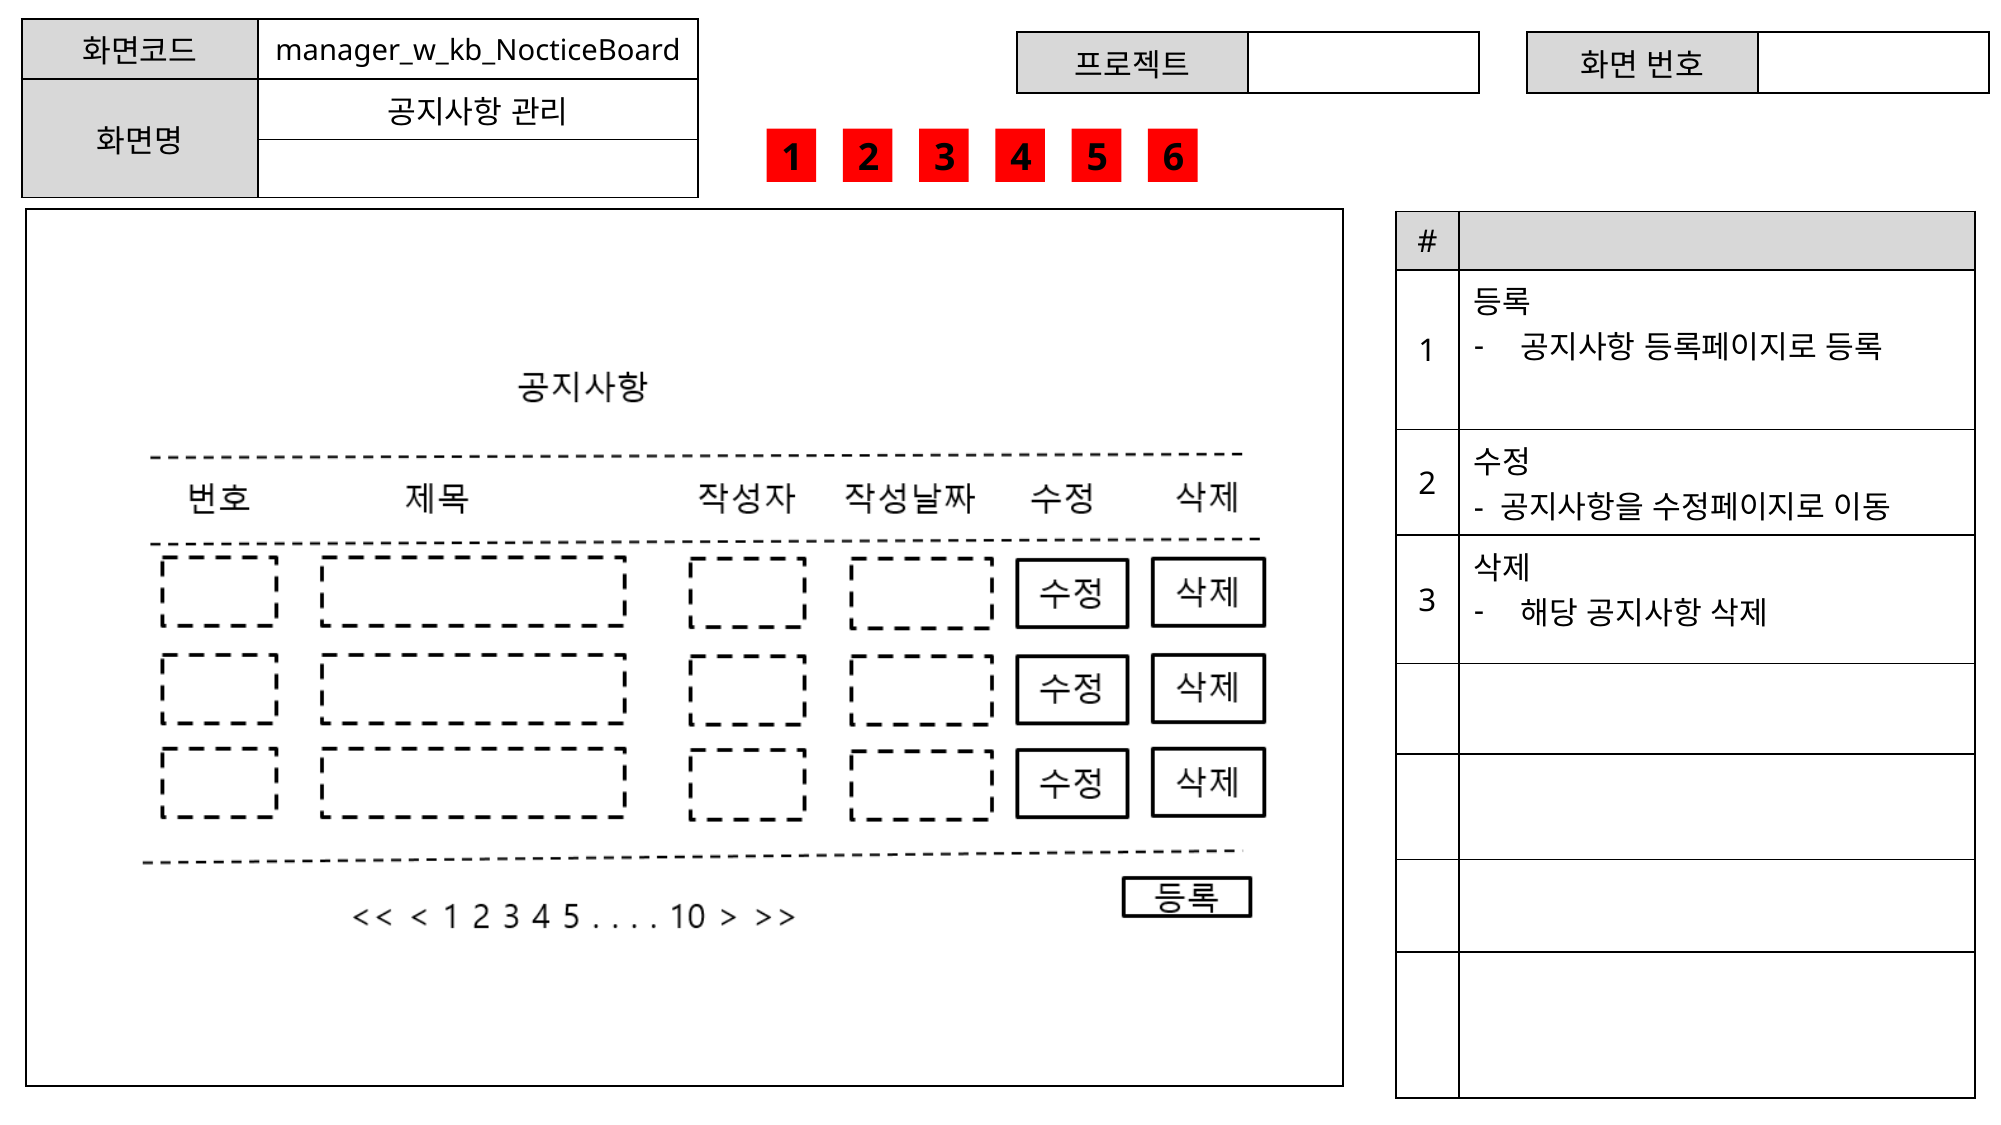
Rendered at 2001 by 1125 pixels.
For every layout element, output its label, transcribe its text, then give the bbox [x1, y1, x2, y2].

table_cell 삭제 해당 공지사항 삭제 [1460, 536, 1974, 663]
table_cell [1397, 860, 1458, 951]
text_box 3 [919, 128, 969, 182]
table_cell [1460, 953, 1974, 1097]
table_header 화면코드 [23, 20, 257, 78]
table_cell 수정 - 공지사항을 수정페이지로 이동 [1460, 430, 1974, 534]
table_cell 공지사항 관리 [259, 80, 697, 139]
text_box [25, 208, 1344, 1087]
text_box 4 [995, 128, 1045, 182]
table_cell [1460, 755, 1974, 859]
text_box 6 [1147, 128, 1198, 182]
table_header [1759, 33, 1988, 92]
table_header [1460, 212, 1974, 269]
table_cell [1397, 664, 1458, 753]
table_cell [1460, 664, 1974, 753]
table_cell 1 [1397, 271, 1458, 429]
table_cell [259, 140, 697, 197]
table_header # [1397, 212, 1458, 269]
table_cell 등록 공지사항 등록페이지로 등록 [1460, 271, 1974, 429]
table_cell [1397, 755, 1458, 859]
table_cell [1460, 860, 1974, 951]
table_header [1249, 33, 1478, 92]
picture [72, 287, 1298, 1008]
table_cell 3 [1397, 536, 1458, 663]
text_box 2 [842, 128, 893, 182]
table_header 화면 번호 [1528, 33, 1757, 92]
table_header manager_w_kb_NocticeBoard [259, 20, 697, 78]
table_cell [1397, 953, 1458, 1097]
text_box 5 [1071, 128, 1122, 182]
table_cell 2 [1397, 430, 1458, 534]
table_cell 화면명 [23, 80, 257, 197]
text_box 1 [766, 128, 817, 182]
table_header 프로젝트 [1018, 33, 1247, 92]
